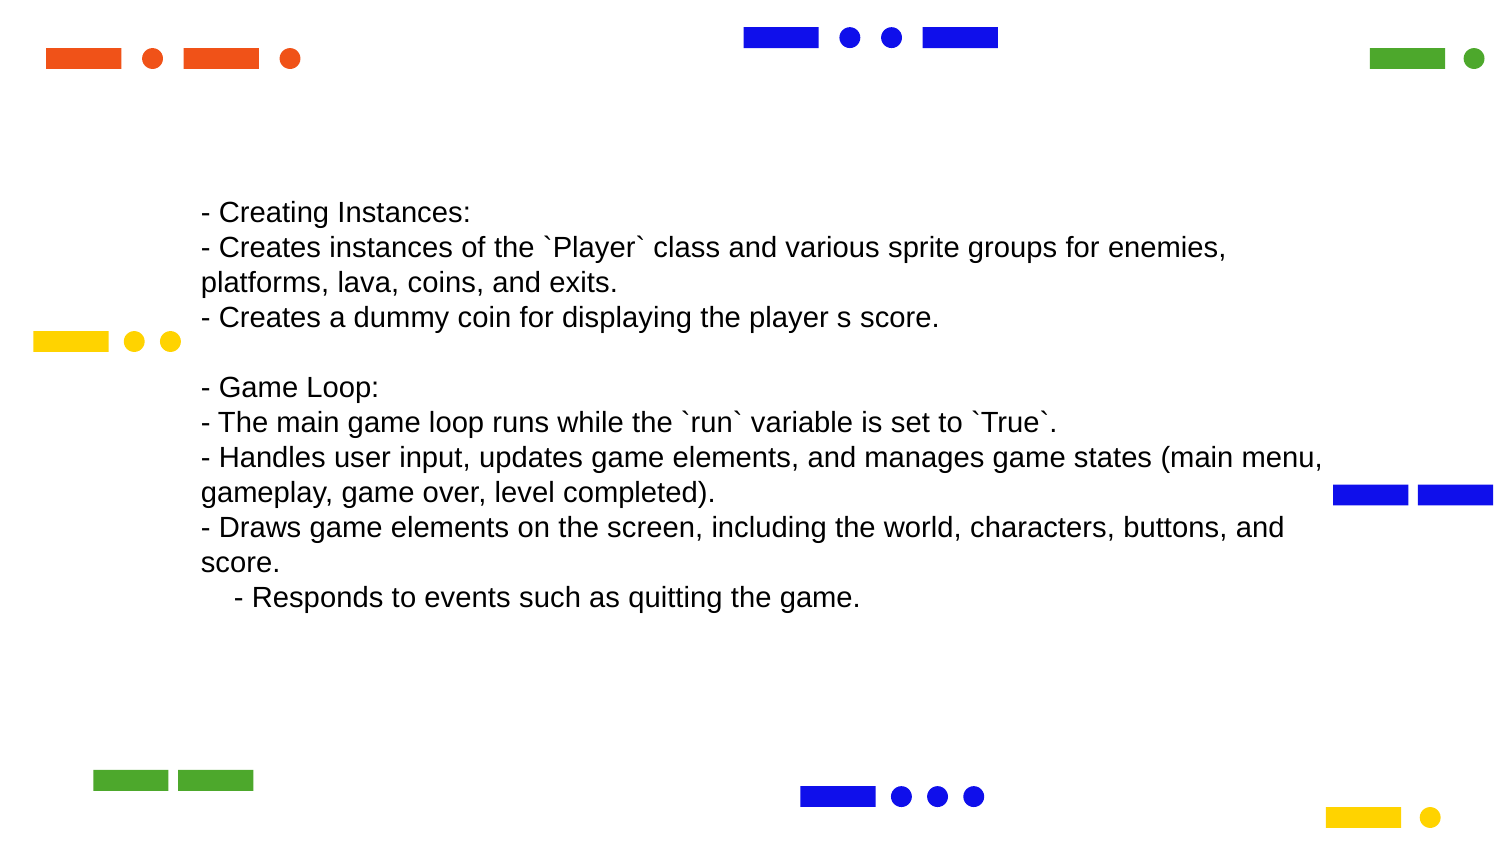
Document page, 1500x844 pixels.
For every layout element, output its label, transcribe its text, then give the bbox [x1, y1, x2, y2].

text_box - Creating Instances: - Creates instances of the `Player` class and various sprite groups for enemies, platforms, lava, coins, and exits. - Creates a dummy coin for displaying the player s score. - Game Loop: - The main game loop runs while the `run` variable is set to `True`. - Handles user input, updates game elements, and manages game states (main menu, gameplay, game over, level completed). - Draws game elements on the screen, including the world, characters, buttons, and score. - Responds to events such as quitting the game. [186, 186, 1341, 621]
